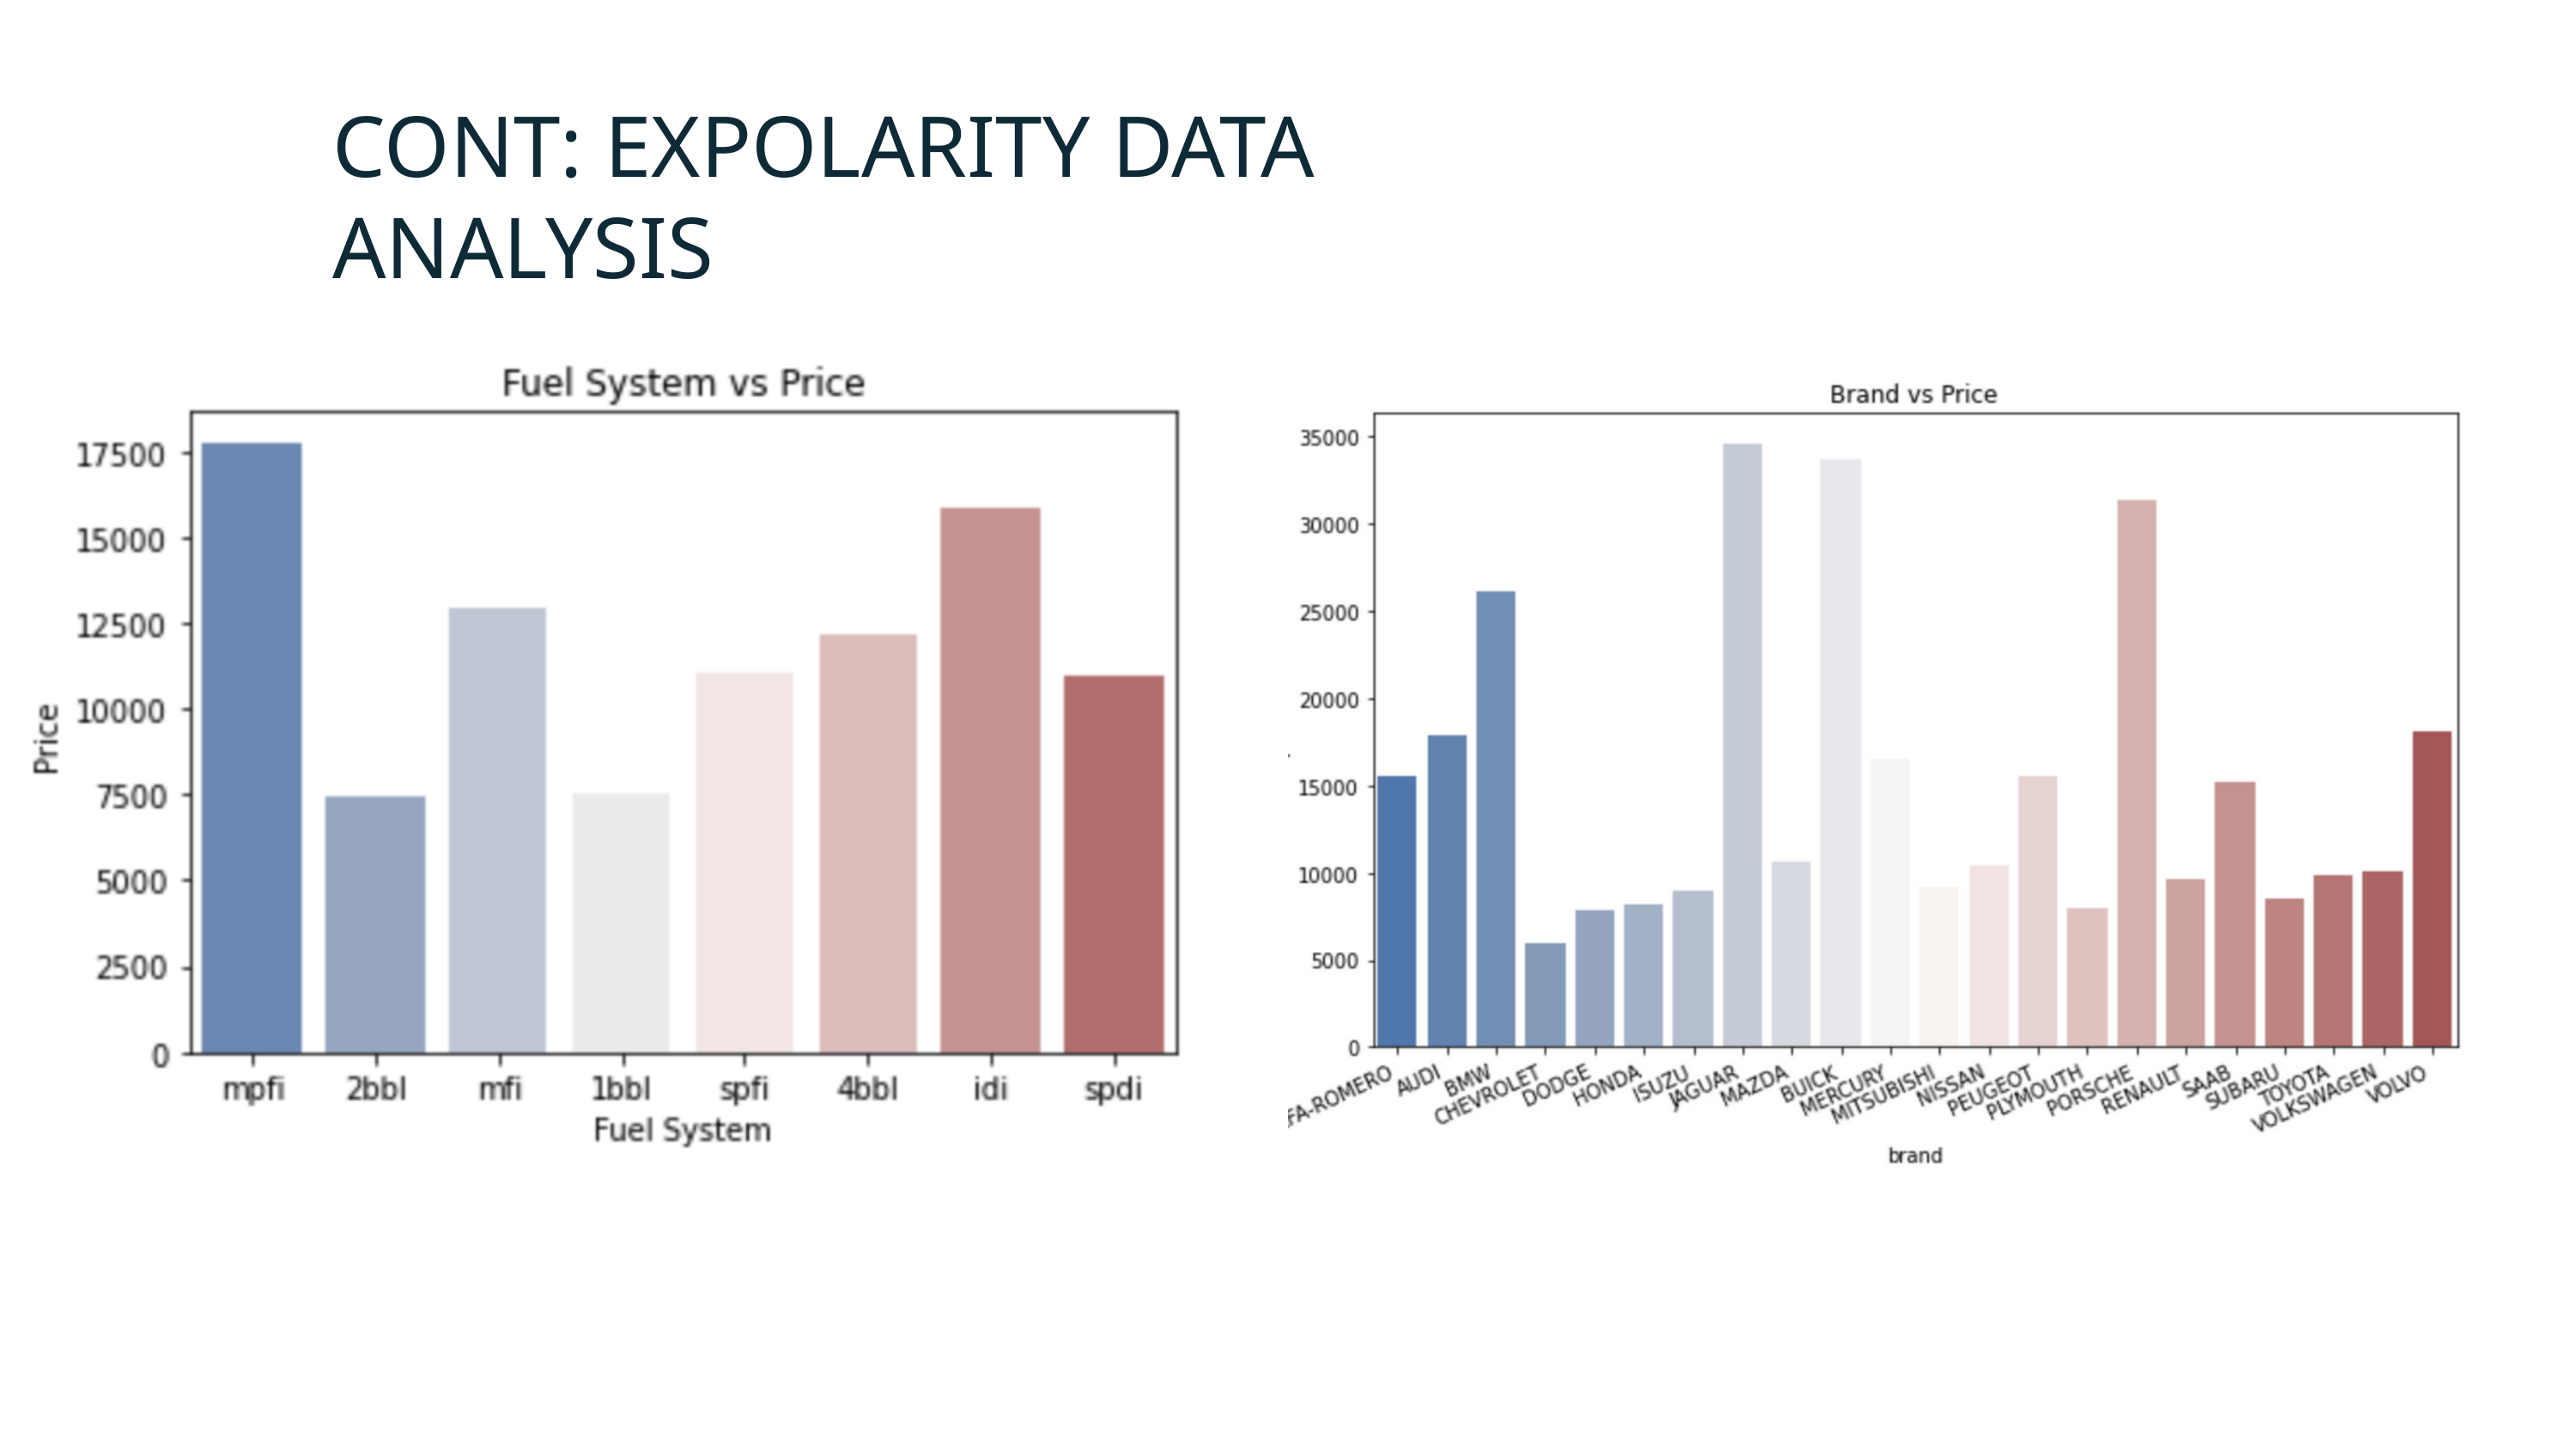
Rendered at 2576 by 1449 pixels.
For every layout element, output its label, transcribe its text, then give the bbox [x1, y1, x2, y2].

picture [8, 352, 2487, 1165]
text_box CONT: EXPOLARITY DATA ANALYSIS [332, 93, 1366, 295]
